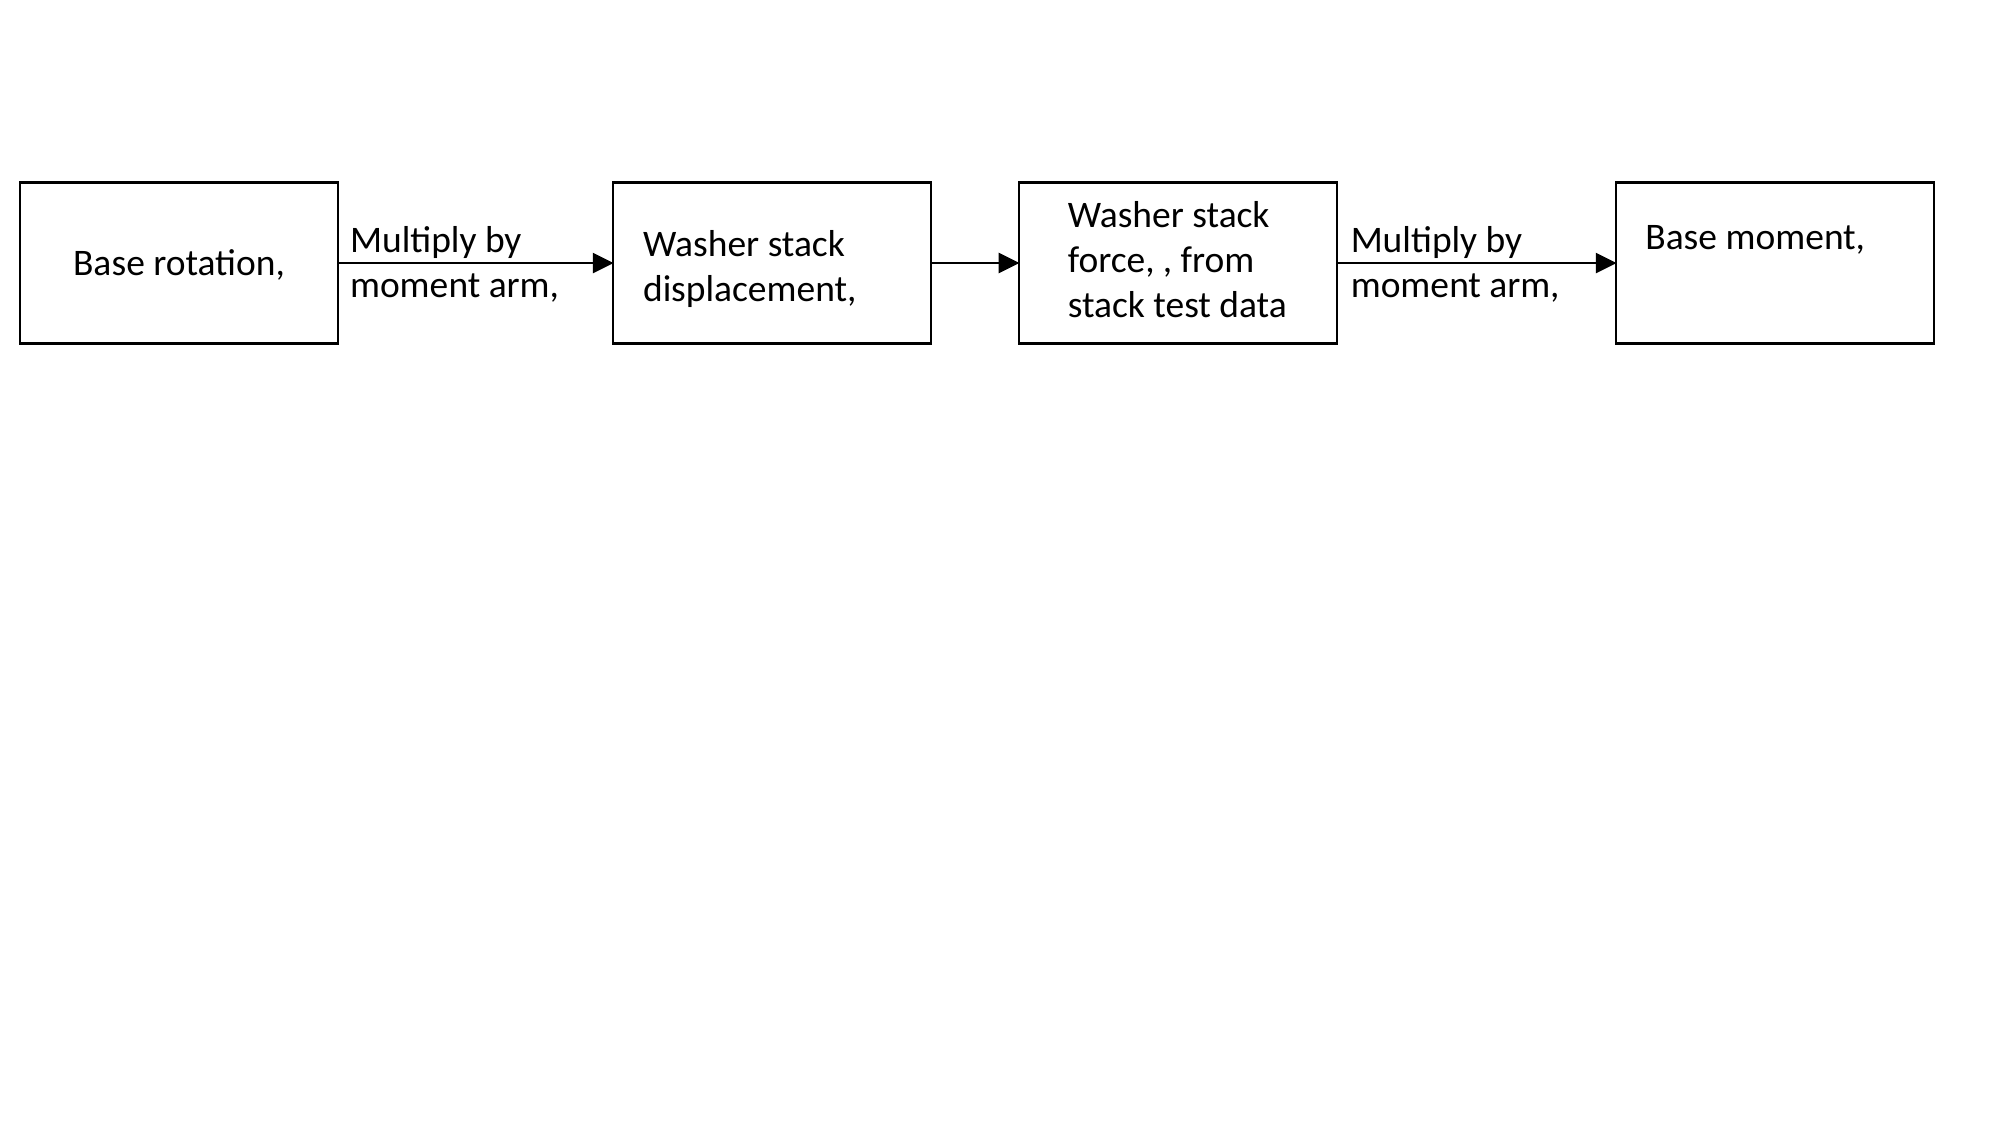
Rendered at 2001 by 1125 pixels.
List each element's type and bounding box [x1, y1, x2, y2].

text_box [612, 181, 932, 345]
text_box [19, 181, 339, 345]
text_box [1018, 181, 1338, 345]
text_box [1615, 181, 1935, 345]
